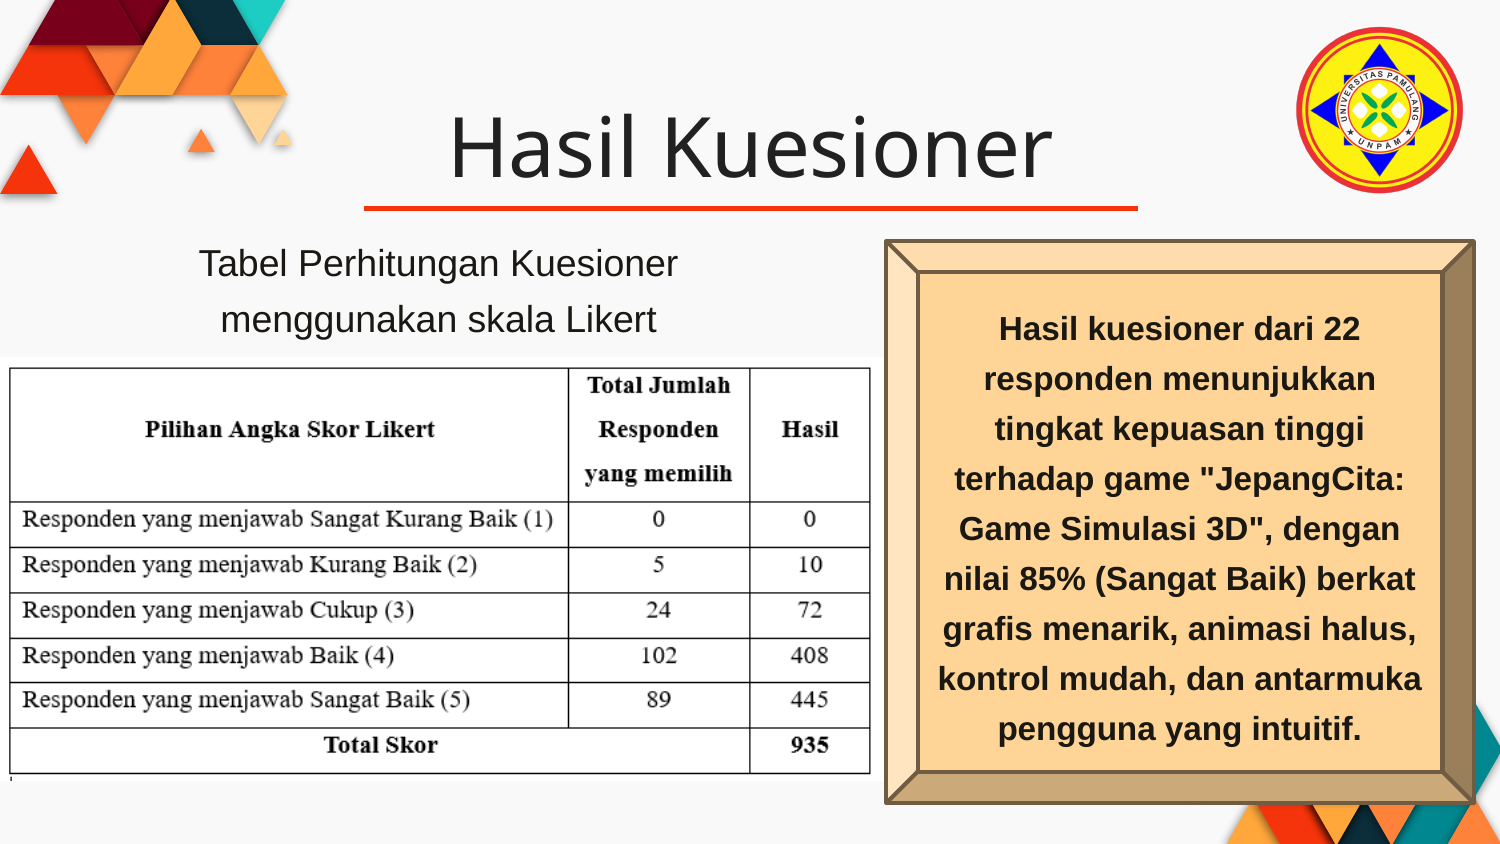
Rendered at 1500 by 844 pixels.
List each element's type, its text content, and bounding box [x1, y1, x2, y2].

text_box Hasil kuesioner dari 22 responden menunjukkan tingkat kepuasan tinggi terhadap game "JepangCita: Game Simulasi 3D", dengan nilai 85% (Sangat Baik) berkat grafis menarik, animasi halus, kontrol mudah, dan antarmuka pengguna yang intuitif. [884, 239, 1476, 805]
title Hasil Kuesioner [384, 63, 1118, 206]
picture [0, 357, 892, 781]
picture [1245, 10, 1500, 210]
text_box Tabel Perhitungan Kuesioner menggunakan skala Likert [72, 210, 806, 356]
